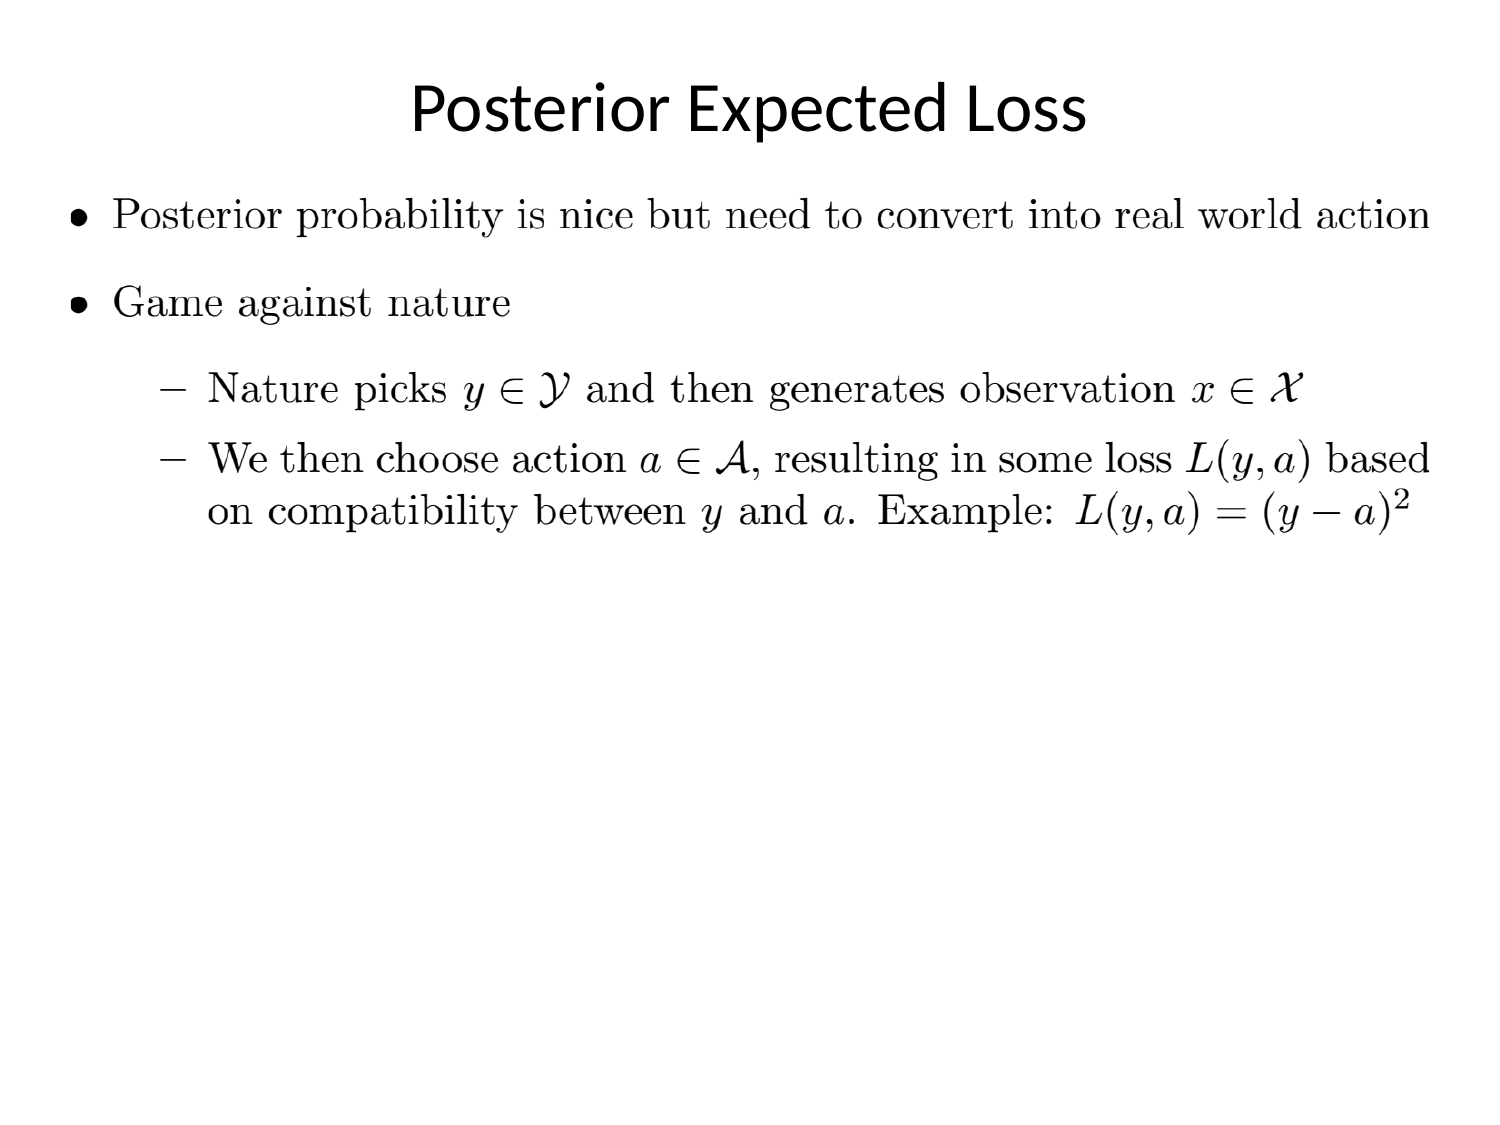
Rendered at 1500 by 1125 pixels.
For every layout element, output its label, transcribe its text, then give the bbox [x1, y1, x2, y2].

picture [70, 196, 1430, 563]
title Posterior Expected Loss [75, 9, 1425, 195]
